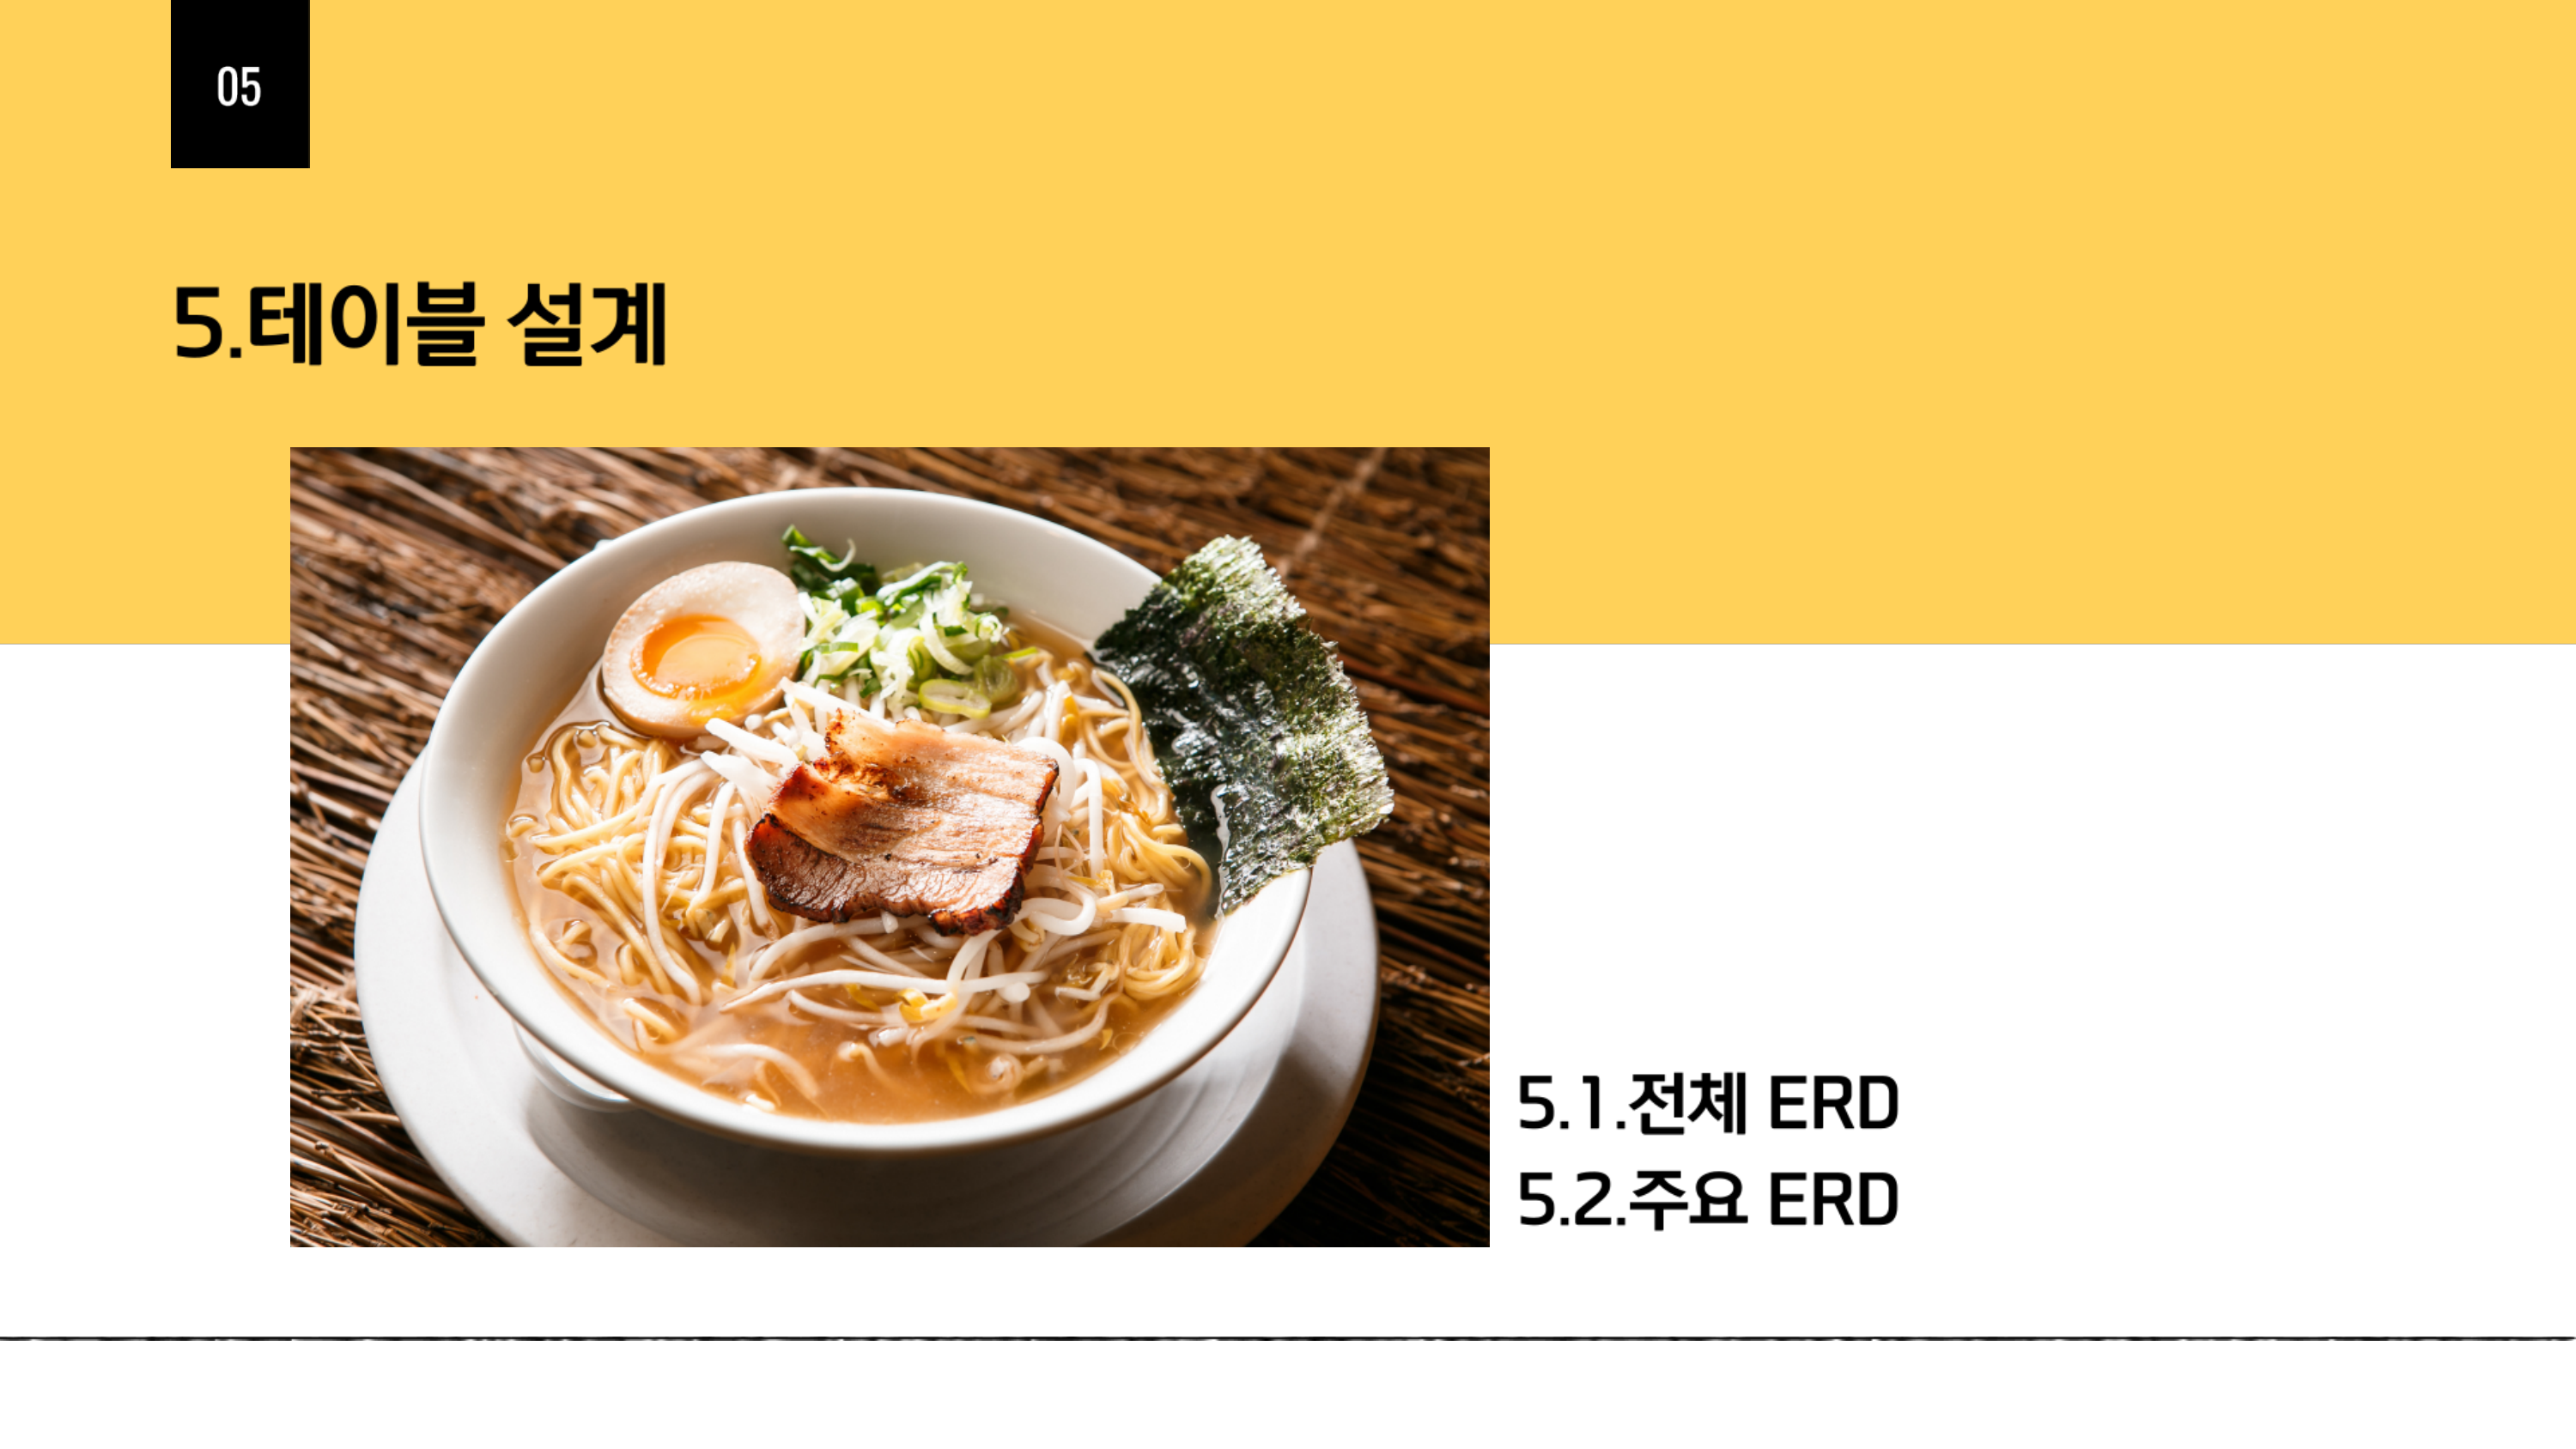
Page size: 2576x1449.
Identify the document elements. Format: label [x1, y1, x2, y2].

text_box [290, 447, 1491, 1247]
text_box [0, 0, 2576, 646]
text_box [0, 1337, 2576, 1342]
picture [1505, 1049, 1929, 1261]
picture [155, 251, 707, 405]
text_box [171, 0, 310, 168]
